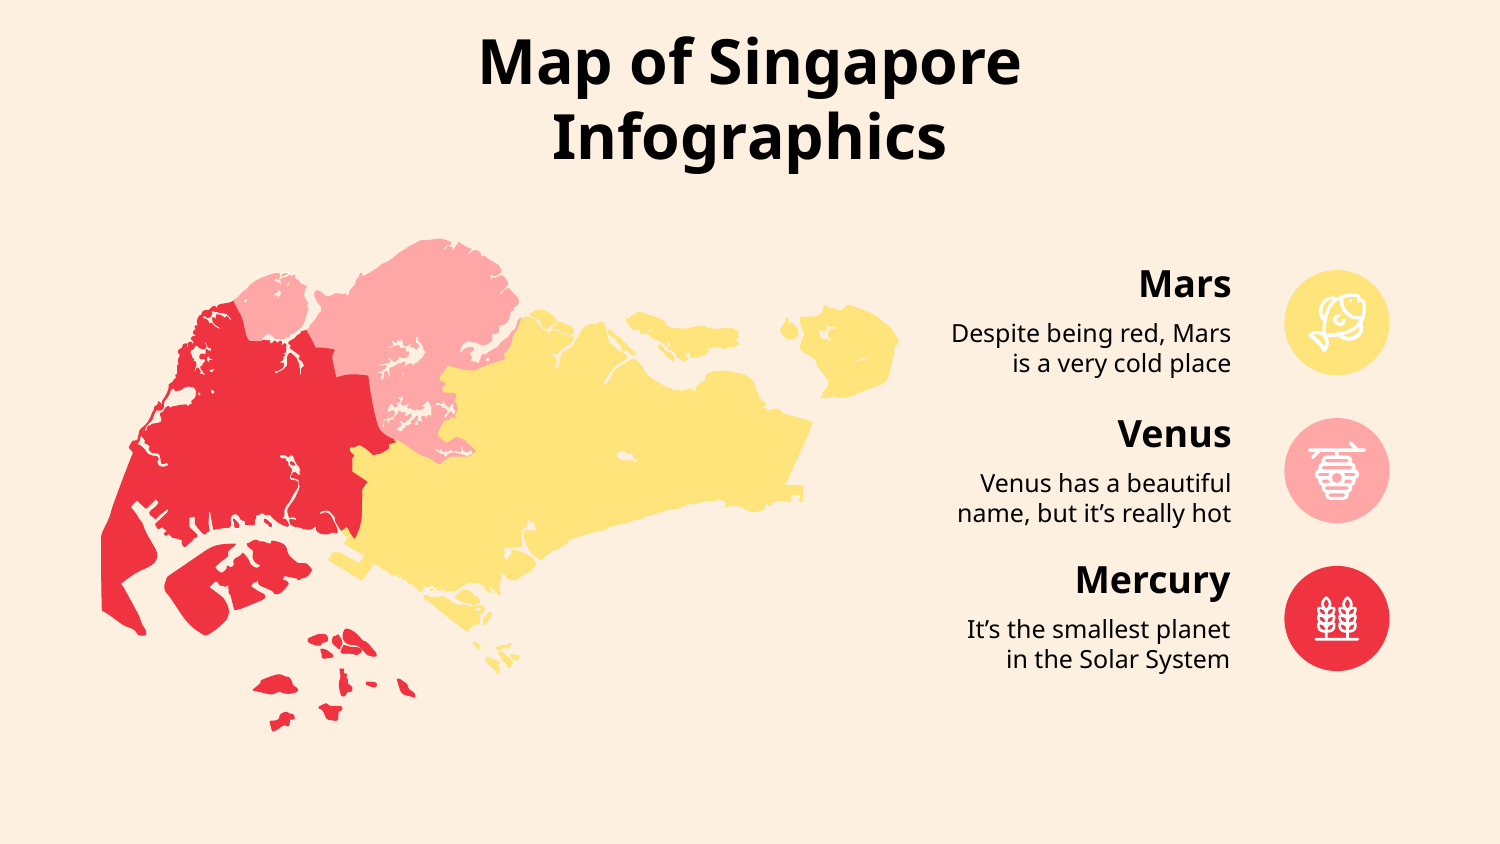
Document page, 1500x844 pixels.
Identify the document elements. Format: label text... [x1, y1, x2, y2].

title Map of Singapore Infographics [328, 67, 1172, 127]
text_box [1307, 441, 1367, 500]
text_box [1284, 270, 1390, 376]
text_box Despite being red, Mars is a very cold place [933, 305, 1247, 392]
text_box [1307, 293, 1367, 353]
text_box [1284, 565, 1390, 672]
text_box Mercury [902, 560, 1246, 598]
text_box [1284, 417, 1390, 524]
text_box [101, 238, 899, 732]
text_box It’s the smallest planet in the Solar System [933, 598, 1246, 688]
text_box Venus has a beautiful name, but it’s really hot [933, 454, 1247, 542]
text_box [1314, 596, 1360, 641]
text_box Mars [902, 260, 1247, 305]
text_box Venus [902, 410, 1247, 454]
